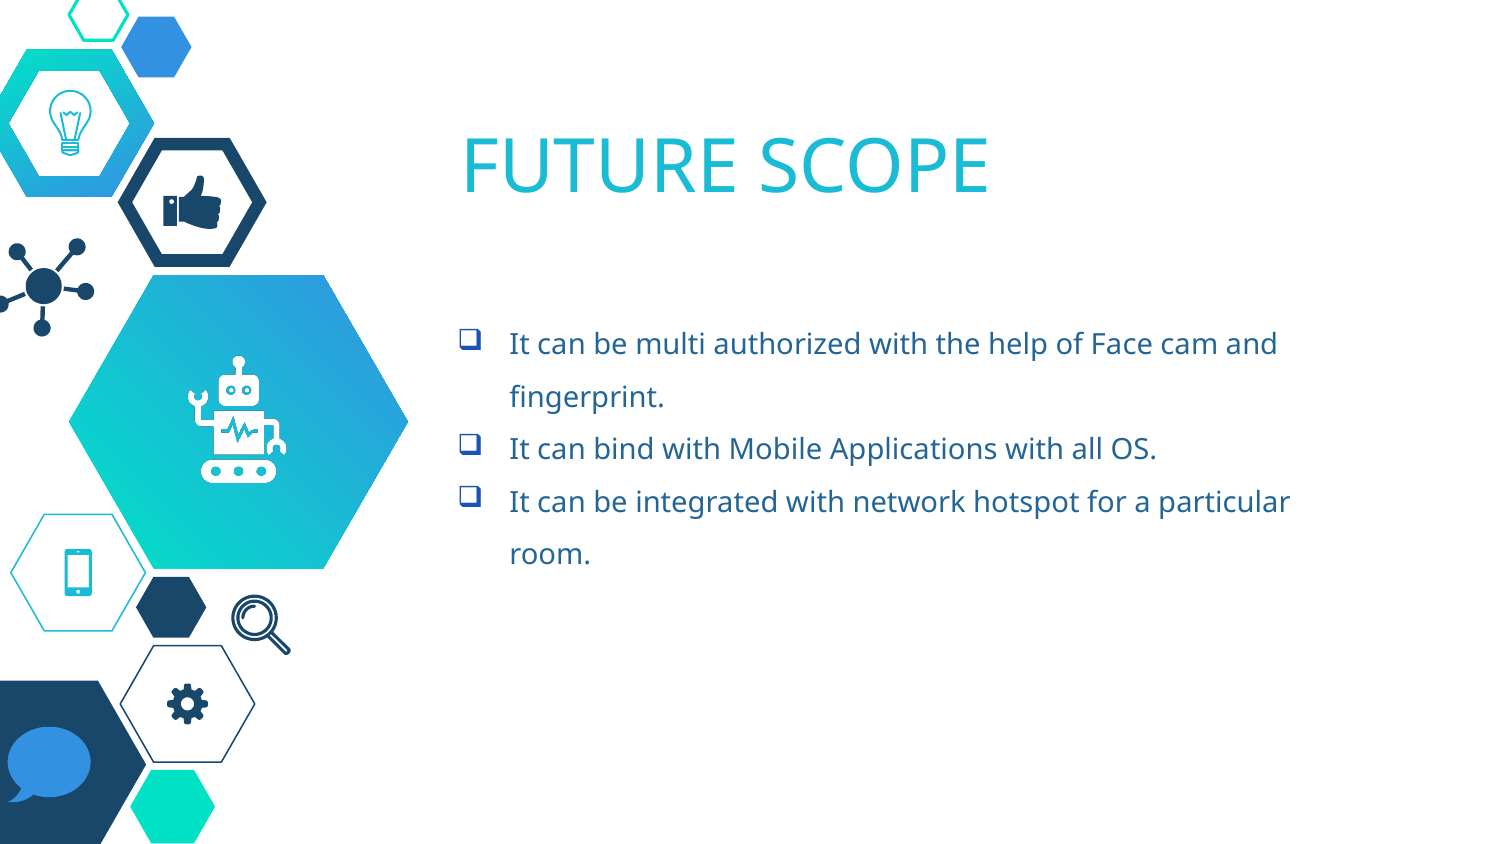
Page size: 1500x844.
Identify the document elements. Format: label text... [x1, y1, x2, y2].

subtitle It can be multi authorized with the help of Face cam and fingerprint. It can bind with Mobile Applications with all OS. It can be integrated with network hotspot for a particular room. [419, 293, 1354, 492]
title FUTURE SCOPE [445, 32, 1371, 223]
picture [163, 346, 314, 498]
